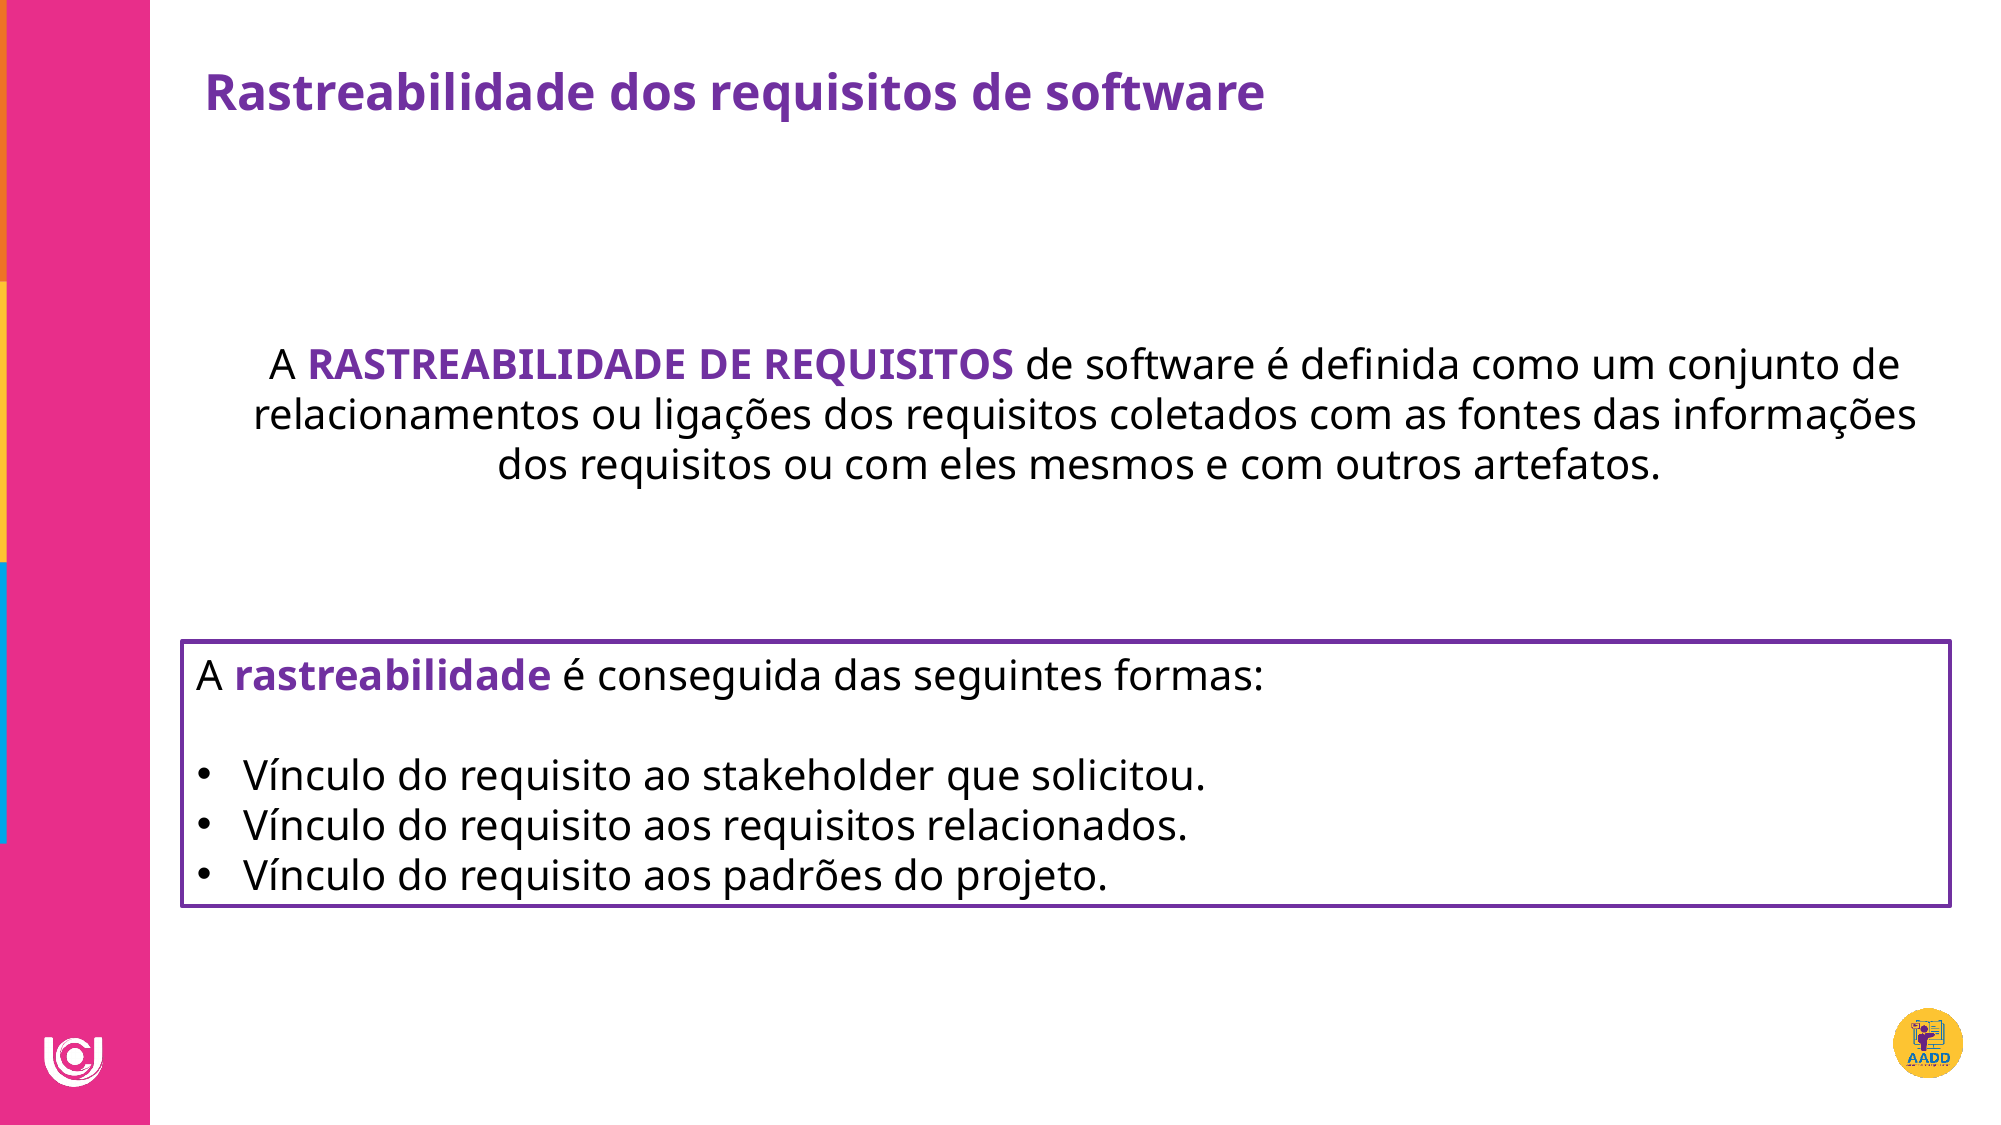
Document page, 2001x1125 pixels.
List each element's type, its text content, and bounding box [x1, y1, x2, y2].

text_box A RASTREABILIDADE DE REQUISITOS de software é definida como um conjunto de relacionamentos ou ligações dos requisitos coletados com as fontes das informações dos requisitos ou com eles mesmos e com outros artefatos. [201, 330, 1970, 496]
text_box Rastreabilidade dos requisitos de software [152, 22, 1950, 133]
picture [44, 1037, 106, 1088]
picture [1893, 1008, 1963, 1078]
text_box A rastreabilidade é conseguida das seguintes formas: Vínculo do requisito ao stakeholder que solicitou. Vínculo do requisito aos requisitos relacionados. Vínculo do requisito aos padrões do projeto. [182, 641, 1950, 907]
